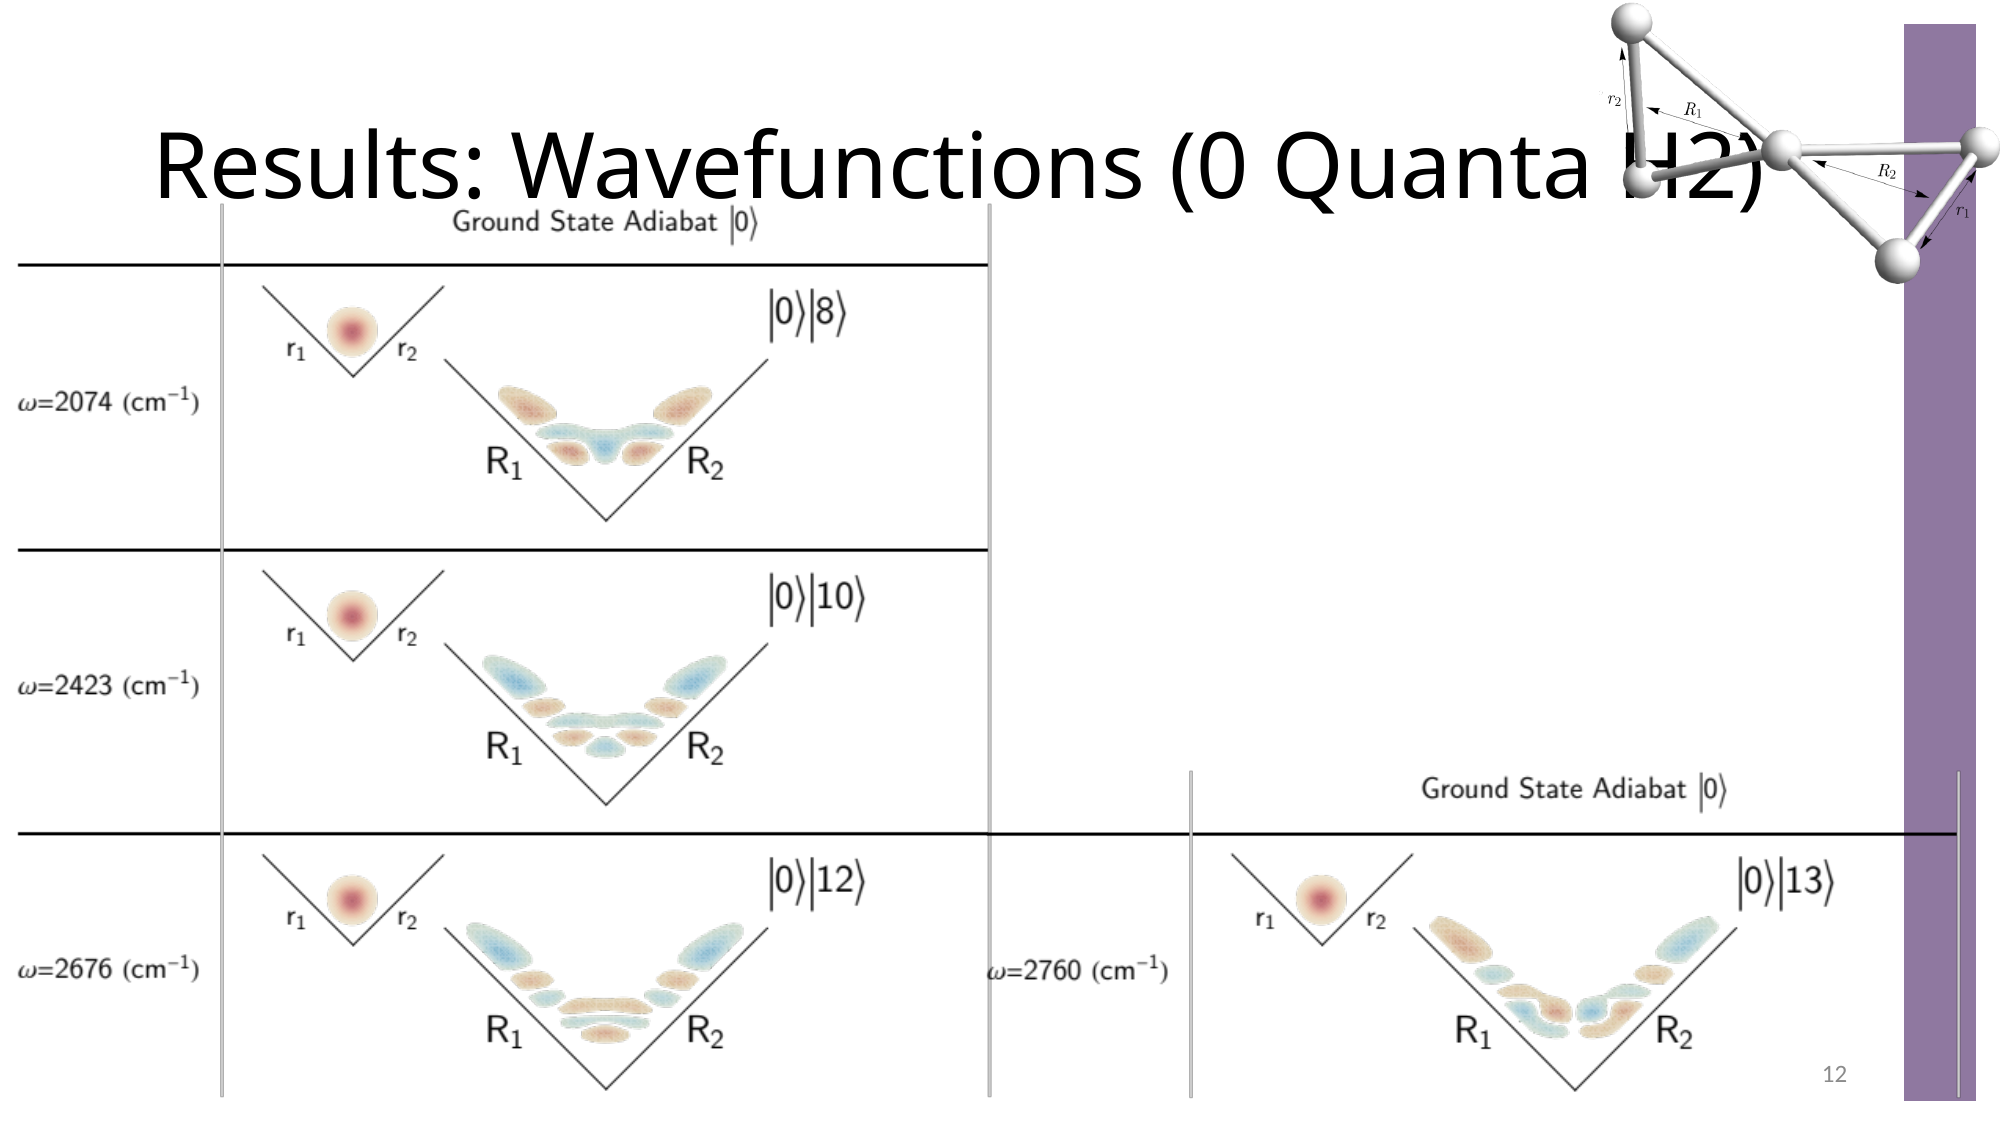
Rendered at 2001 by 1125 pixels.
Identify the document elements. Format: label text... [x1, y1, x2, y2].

picture [1597, 2, 2000, 284]
title Results: Wavefunctions (0 Quanta H2) [137, 59, 1597, 278]
picture [12, 198, 1969, 1103]
